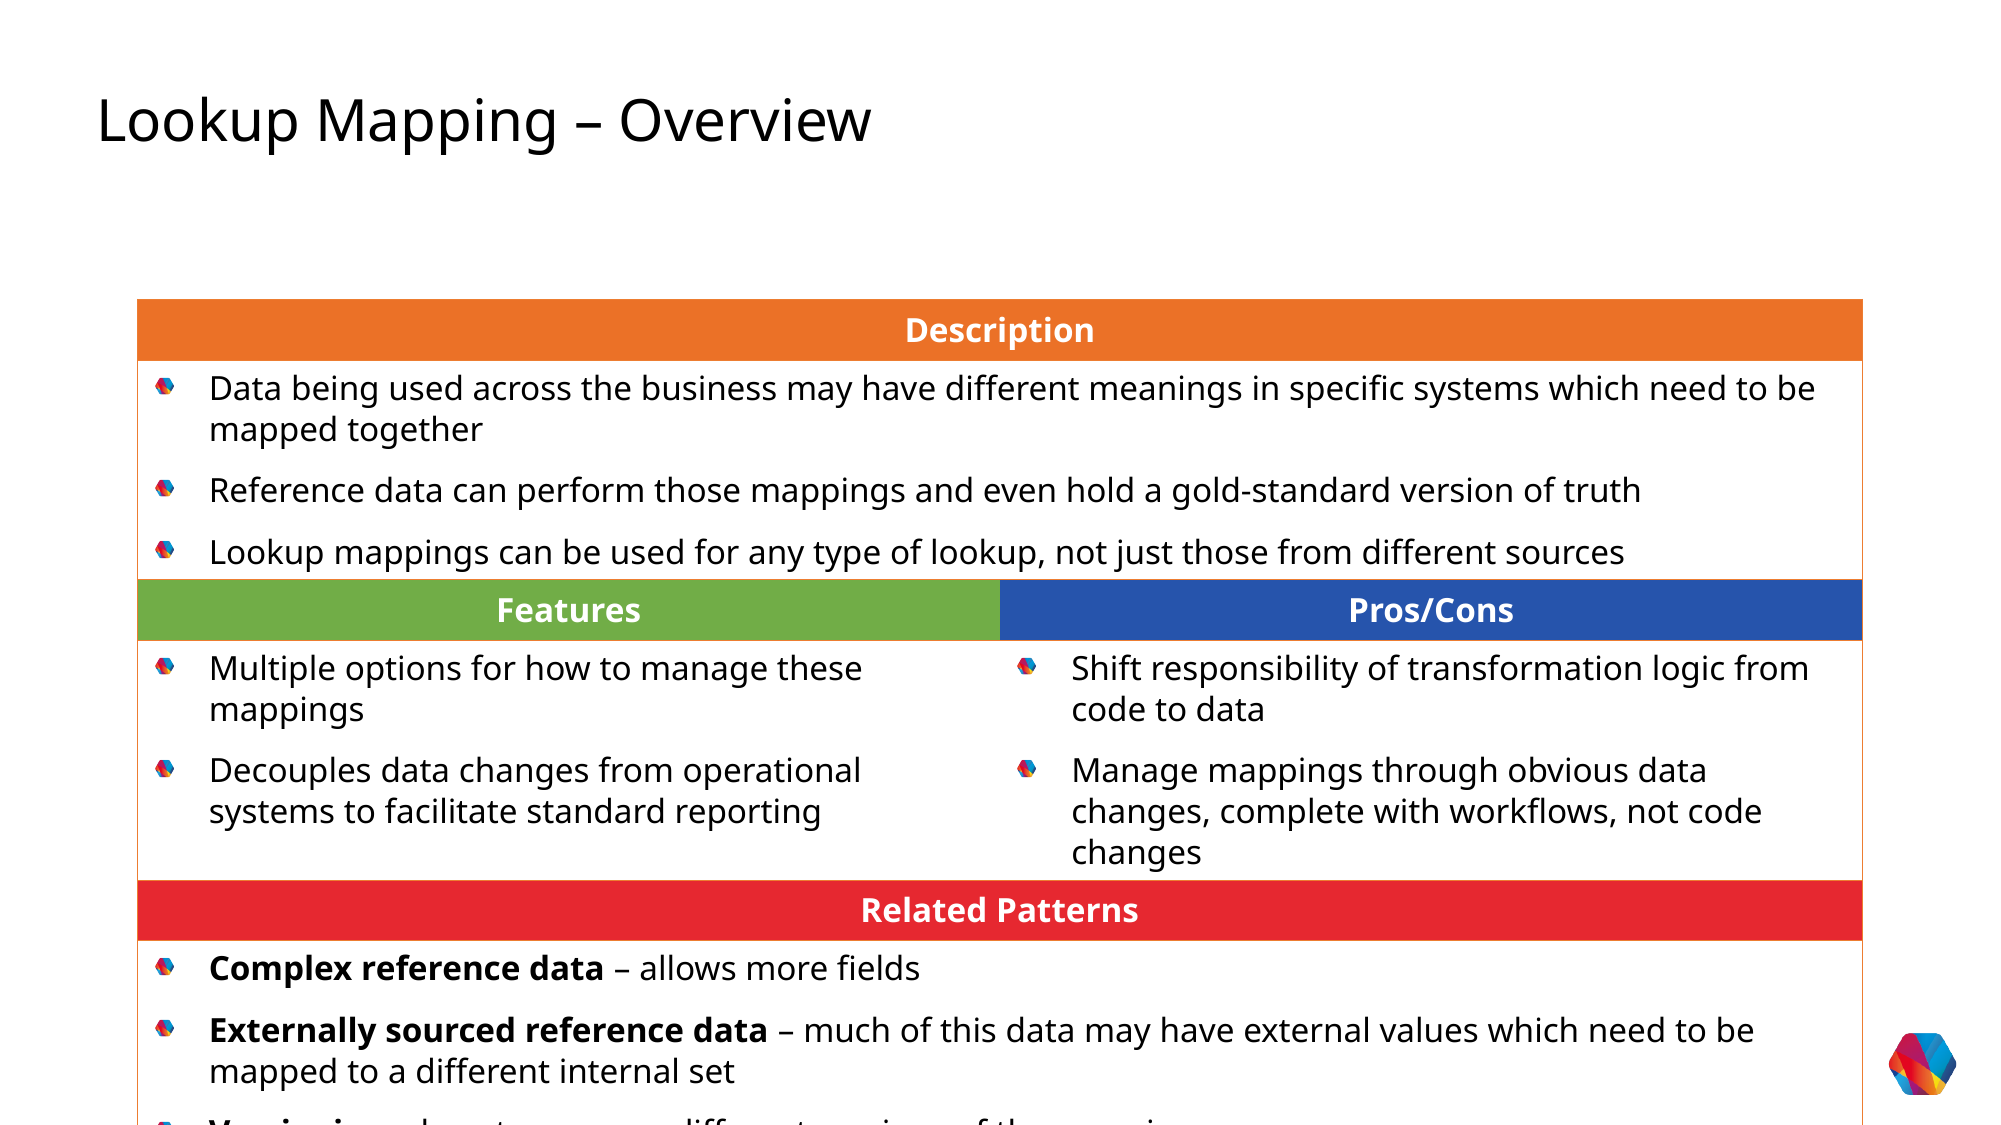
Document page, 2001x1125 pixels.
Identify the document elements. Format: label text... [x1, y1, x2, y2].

picture [152, 1118, 176, 1125]
table_cell Multiple options for how to manage these mappings Decouples data changes from operational systems to facilitate standard reporting [138, 641, 1000, 880]
picture [152, 756, 176, 781]
picture [152, 476, 176, 500]
table_header Description [138, 300, 1862, 360]
picture [152, 1016, 176, 1040]
picture [1014, 756, 1039, 781]
list Lookup Mapping – Overview [81, 80, 1671, 165]
table_cell Pros/Cons [1000, 580, 1862, 640]
table_cell Complex reference data – allows more fields Externally sourced reference data – much of this data may have external values which need to be mapped to a different internal set Versioning – how to manage different versions of the mapping [138, 941, 1862, 1125]
picture [152, 537, 176, 562]
picture [1883, 1028, 1961, 1100]
picture [152, 374, 176, 398]
picture [152, 954, 176, 979]
table_cell Features [138, 580, 1000, 640]
picture [152, 654, 176, 678]
table_cell Related Patterns [138, 881, 1862, 940]
table_cell Data being used across the business may have different meanings in specific systems which need to be mapped together Reference data can perform those mappings and even hold a gold-standard version of truth Lookup mappings can be used for any type of lookup, not just those from different sources [138, 361, 1862, 579]
table_cell Shift responsibility of transformation logic from code to data Manage mappings through obvious data changes, complete with workflows, not code changes [1000, 641, 1862, 880]
picture [1014, 654, 1039, 678]
